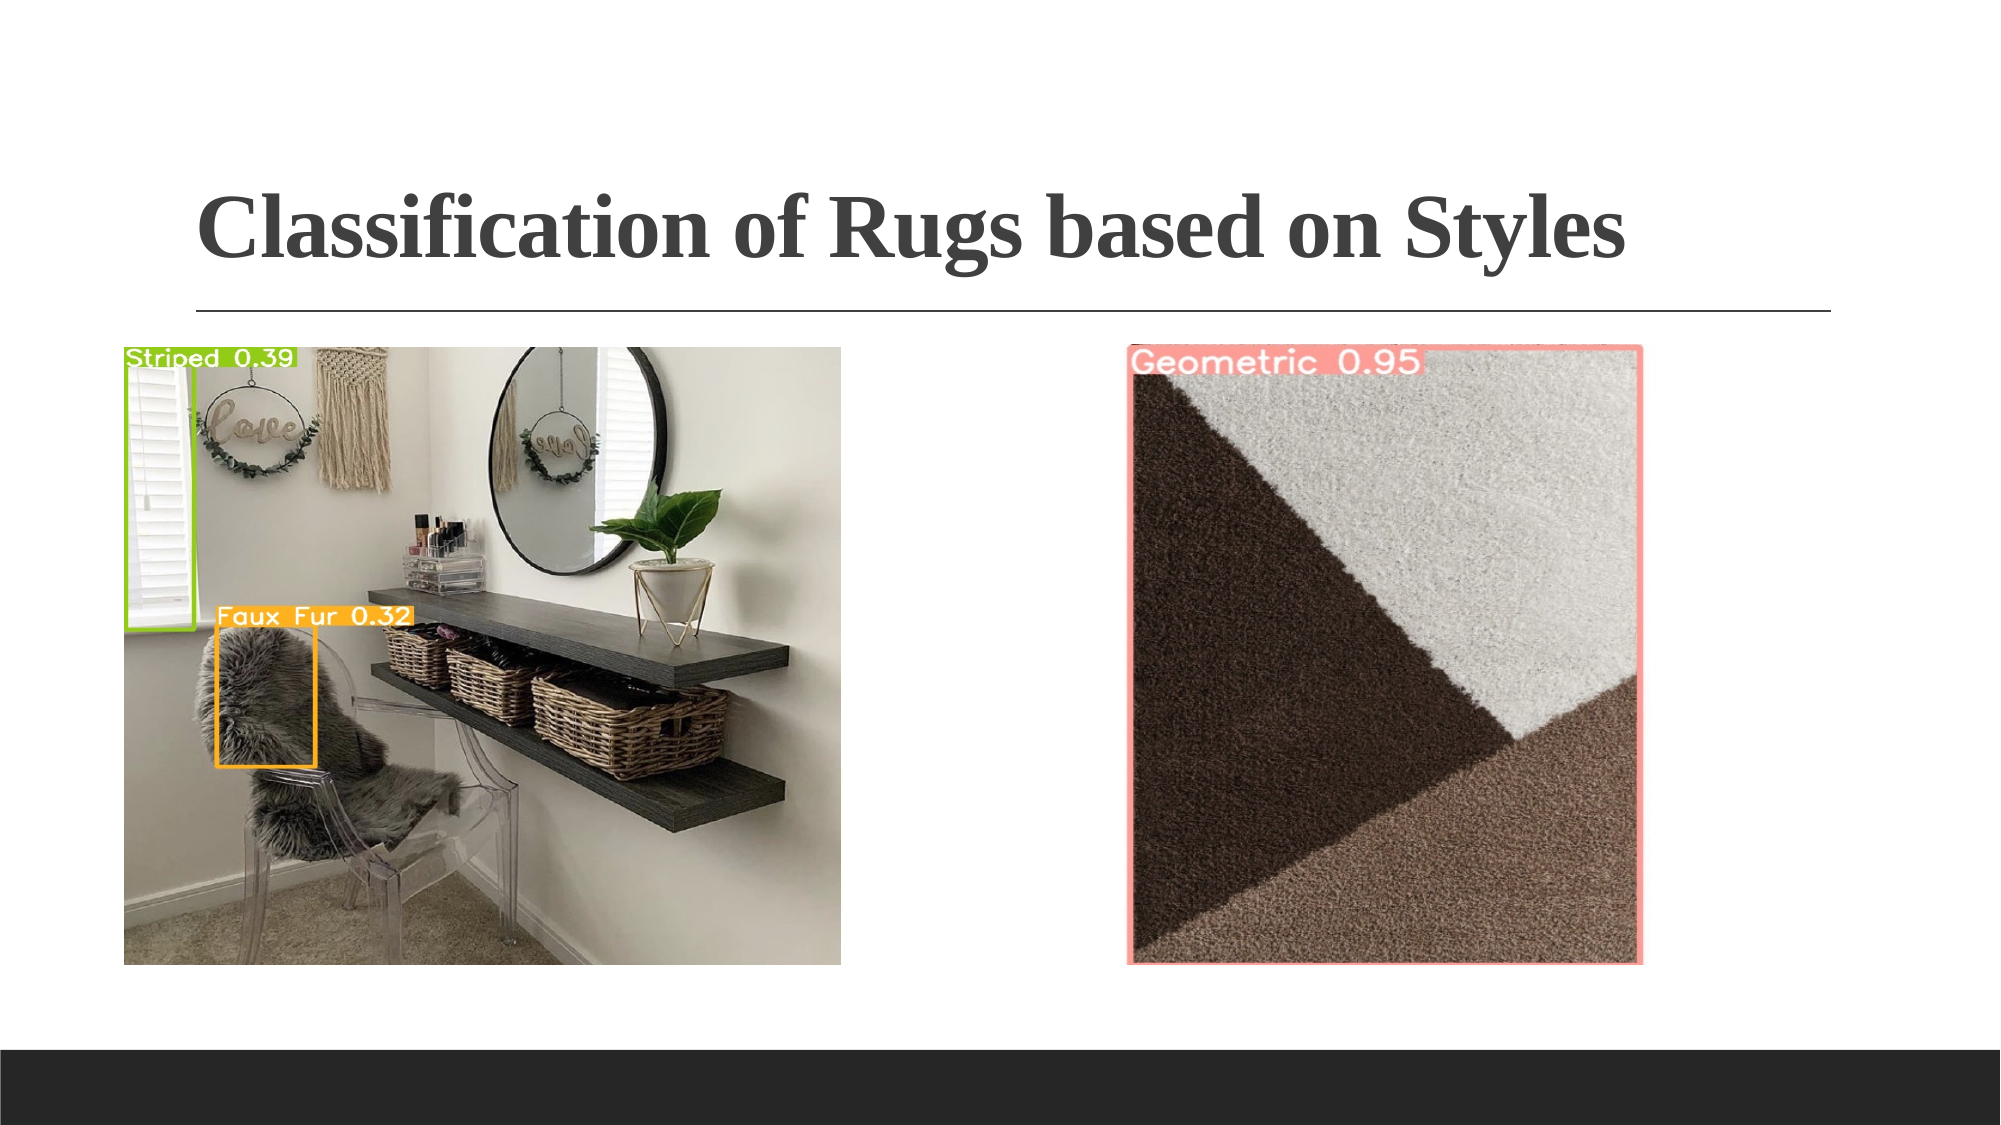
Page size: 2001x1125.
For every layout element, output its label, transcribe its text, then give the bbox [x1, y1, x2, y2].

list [123, 346, 842, 965]
picture [1028, 343, 1746, 965]
title Classification of Rugs based on Styles [180, 47, 1830, 285]
